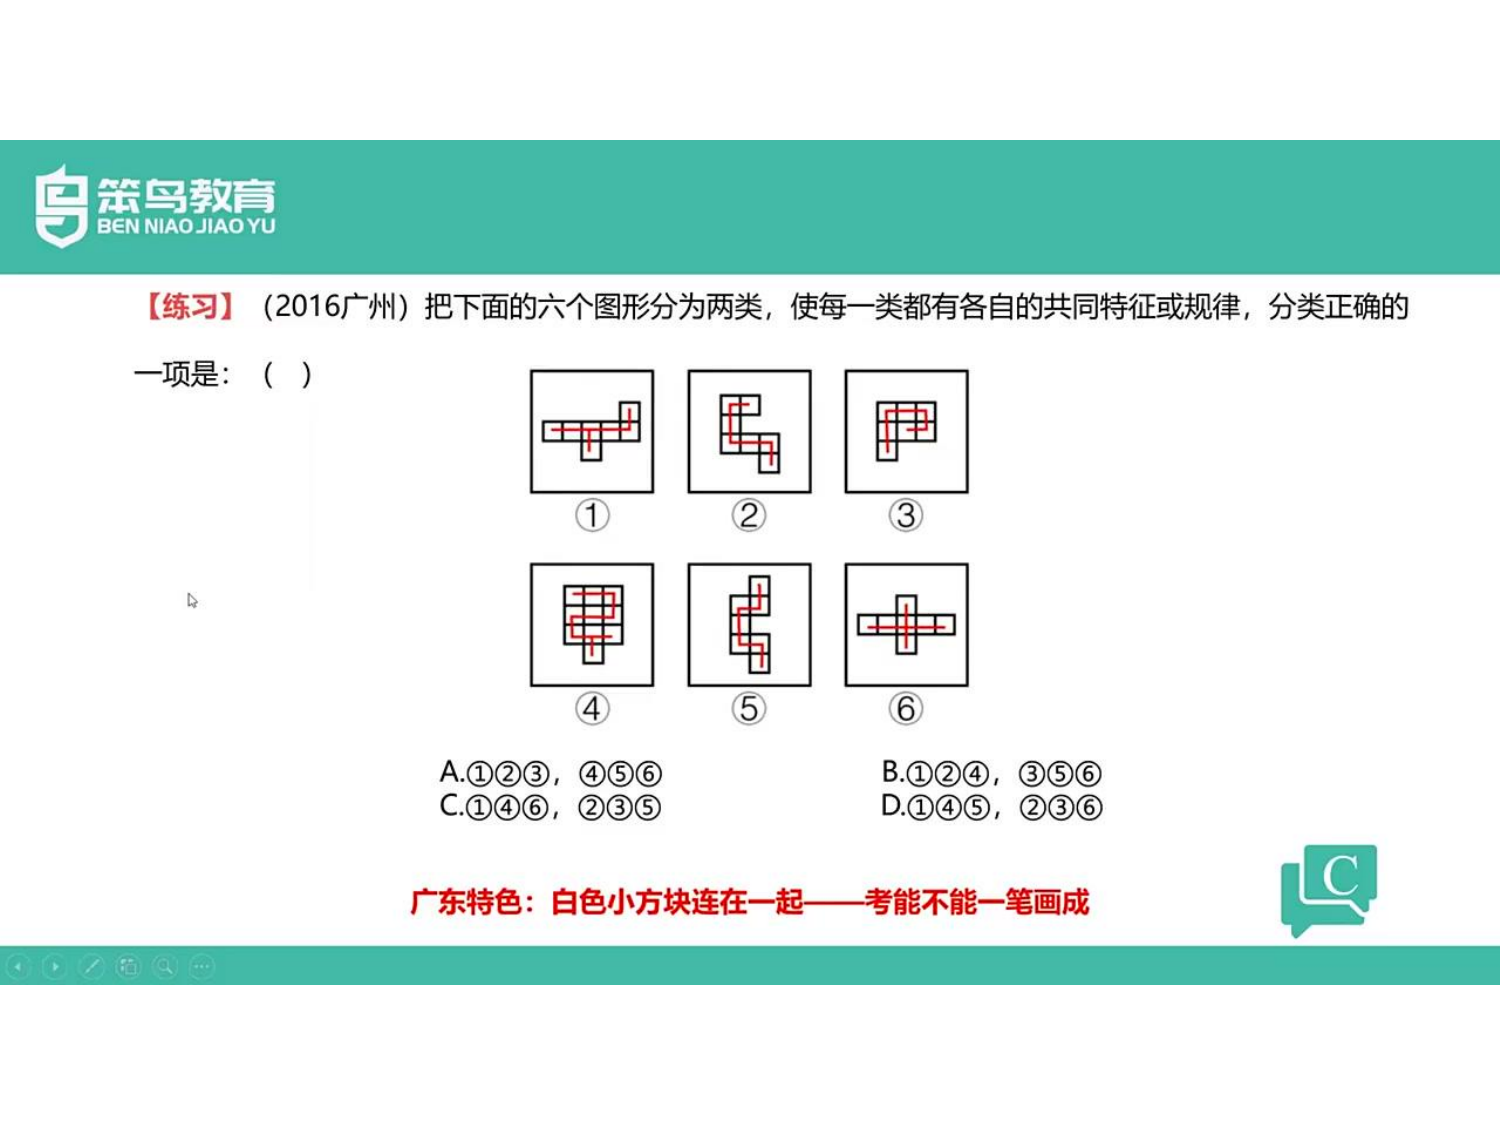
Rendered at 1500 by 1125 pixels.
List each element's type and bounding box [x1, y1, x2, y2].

picture [0, 140, 1500, 985]
